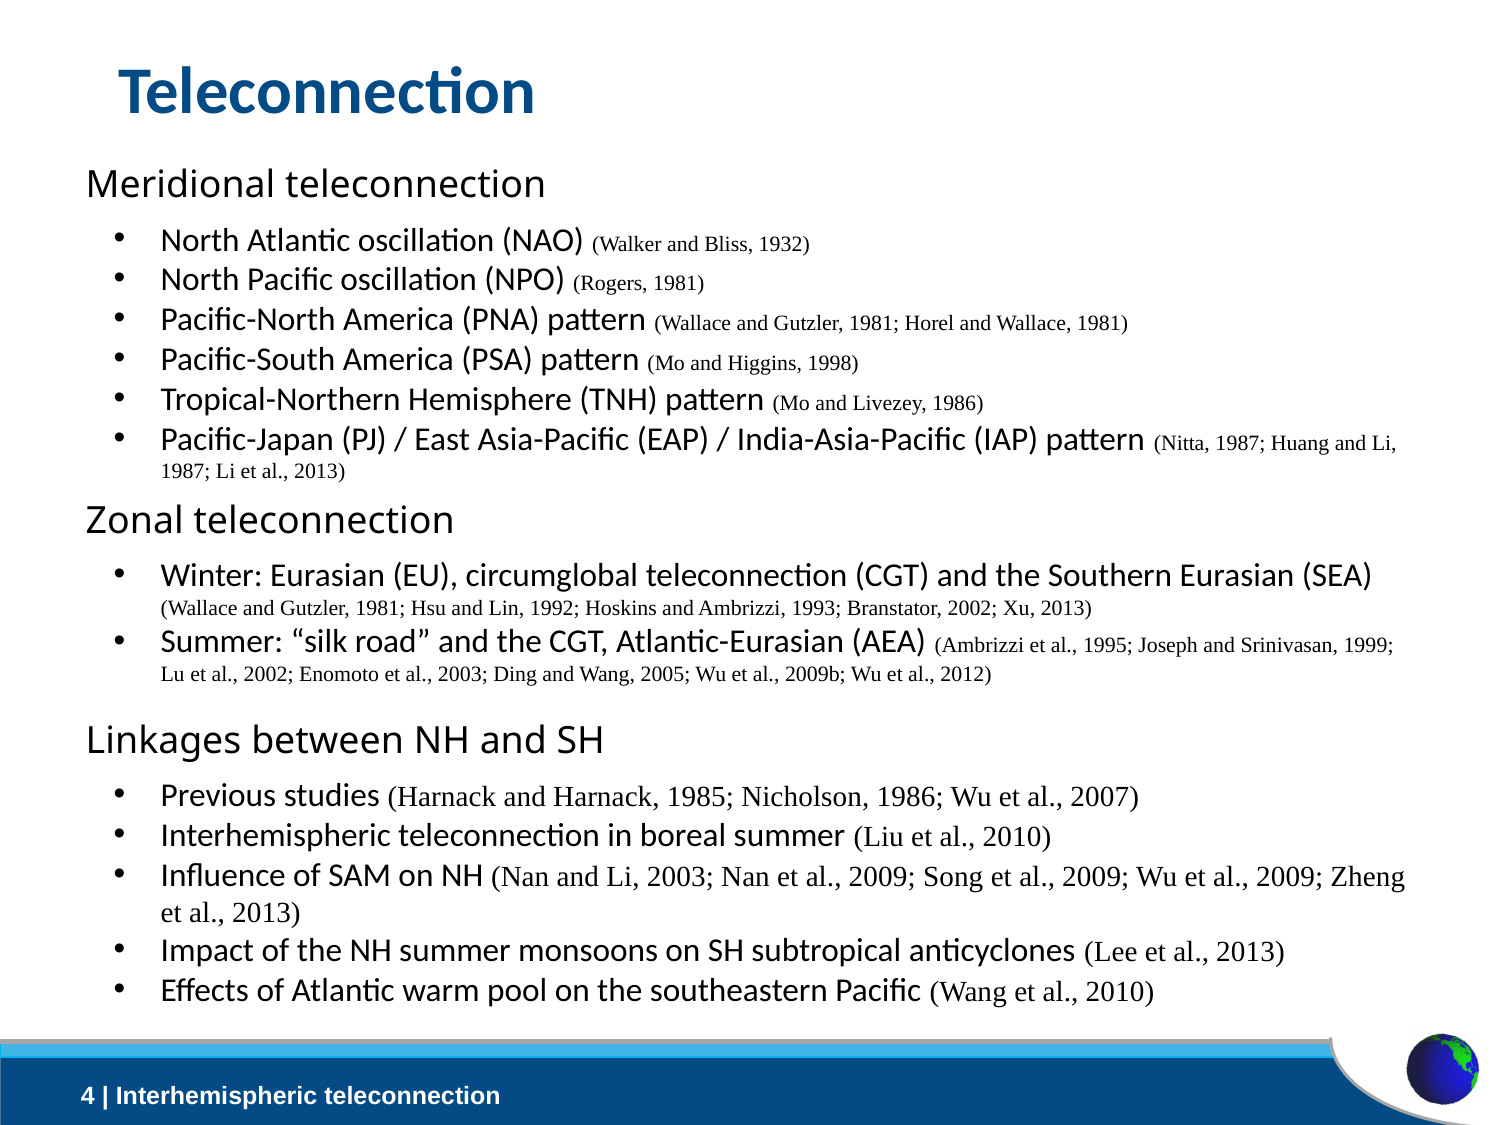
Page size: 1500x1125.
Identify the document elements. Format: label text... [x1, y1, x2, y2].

slide_number 4 | Interhemispheric teleconnection [65, 1065, 1317, 1125]
text_box Meridional teleconnection North Atlantic oscillation (NAO) (Walker and Bliss, 1932) North Pacific oscillation (NPO) (Rogers, 1981) Pacific-North America (PNA) pattern (Wallace and Gutzler, 1981; Horel and Wallace, 1981) Pacific-South America (PSA) pattern (Mo and Higgins, 1998) Tropical-Northern Hemisphere (TNH) pattern (Mo and Livezey, 1986) Pacific-Japan (PJ) / East Asia-Pacific (EAP) / India-Asia-Pacific (IAP) pattern (Nitta, 1987; Huang and Li, 1987; Li et al., 2013) Zonal teleconnection Winter: Eurasian (EU), circumglobal teleconnection (CGT) and the Southern Eurasian (SEA) (Wallace and Gutzler, 1981; Hsu and Lin, 1992; Hoskins and Ambrizzi, 1993; Branstator, 2002; Xu, 2013) Summer: “silk road” and the CGT, Atlantic-Eurasian (AEA) (Ambrizzi et al., 1995; Joseph and Srinivasan, 1999; Lu et al., 2002; Enomoto et al., 2003; Ding and Wang, 2005; Wu et al., 2009b; Wu et al., 2012) Linkages between NH and SH Previous studies (Harnack and Harnack, 1985; Nicholson, 1986; Wu et al., 2007) Interhemispheric teleconnection in boreal summer (Liu et al., 2010) Influence of SAM on NH (Nan and Li, 2003; Nan et al., 2009; Song et al., 2009; Wu et al., 2009; Zheng et al., 2013) Impact of the NH summer monsoons on SH subtropical anticyclones (Lee et al., 2013) Effects of Atlantic warm pool on the southeastern Pacific (Wang et al., 2010) [70, 152, 1430, 1075]
title Teleconnection [103, 45, 1397, 140]
